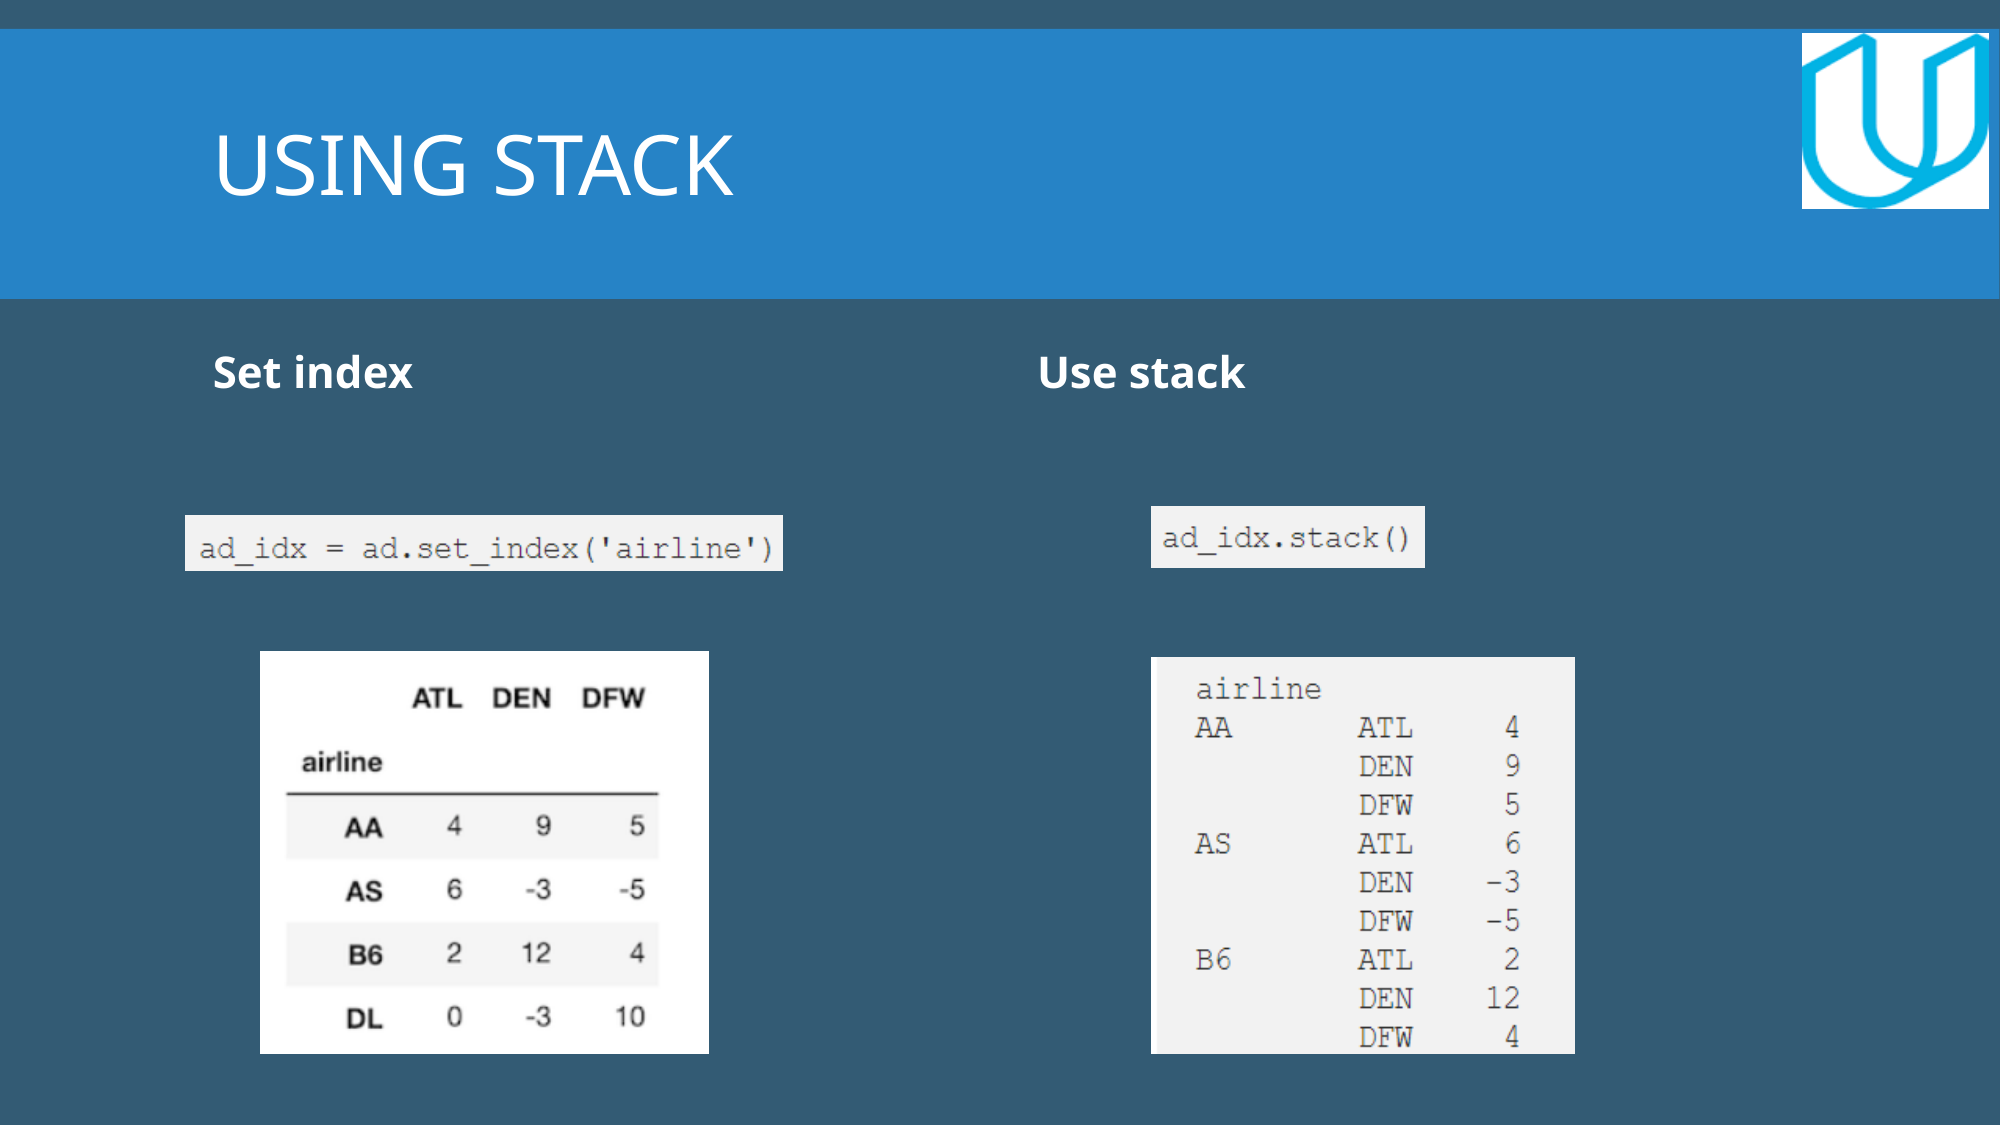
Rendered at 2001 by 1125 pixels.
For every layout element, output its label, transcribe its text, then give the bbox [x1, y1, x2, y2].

title Using stack [197, 46, 1803, 295]
picture [1151, 657, 1576, 1054]
picture [259, 651, 709, 1054]
picture [1803, 159, 1866, 209]
list Use stack [1022, 313, 1803, 436]
picture [1802, 33, 1989, 167]
picture [1933, 47, 1974, 167]
picture [185, 515, 784, 571]
list Set index [198, 313, 978, 436]
picture [1876, 124, 1989, 209]
picture [1151, 506, 1426, 568]
picture [1816, 47, 1912, 197]
